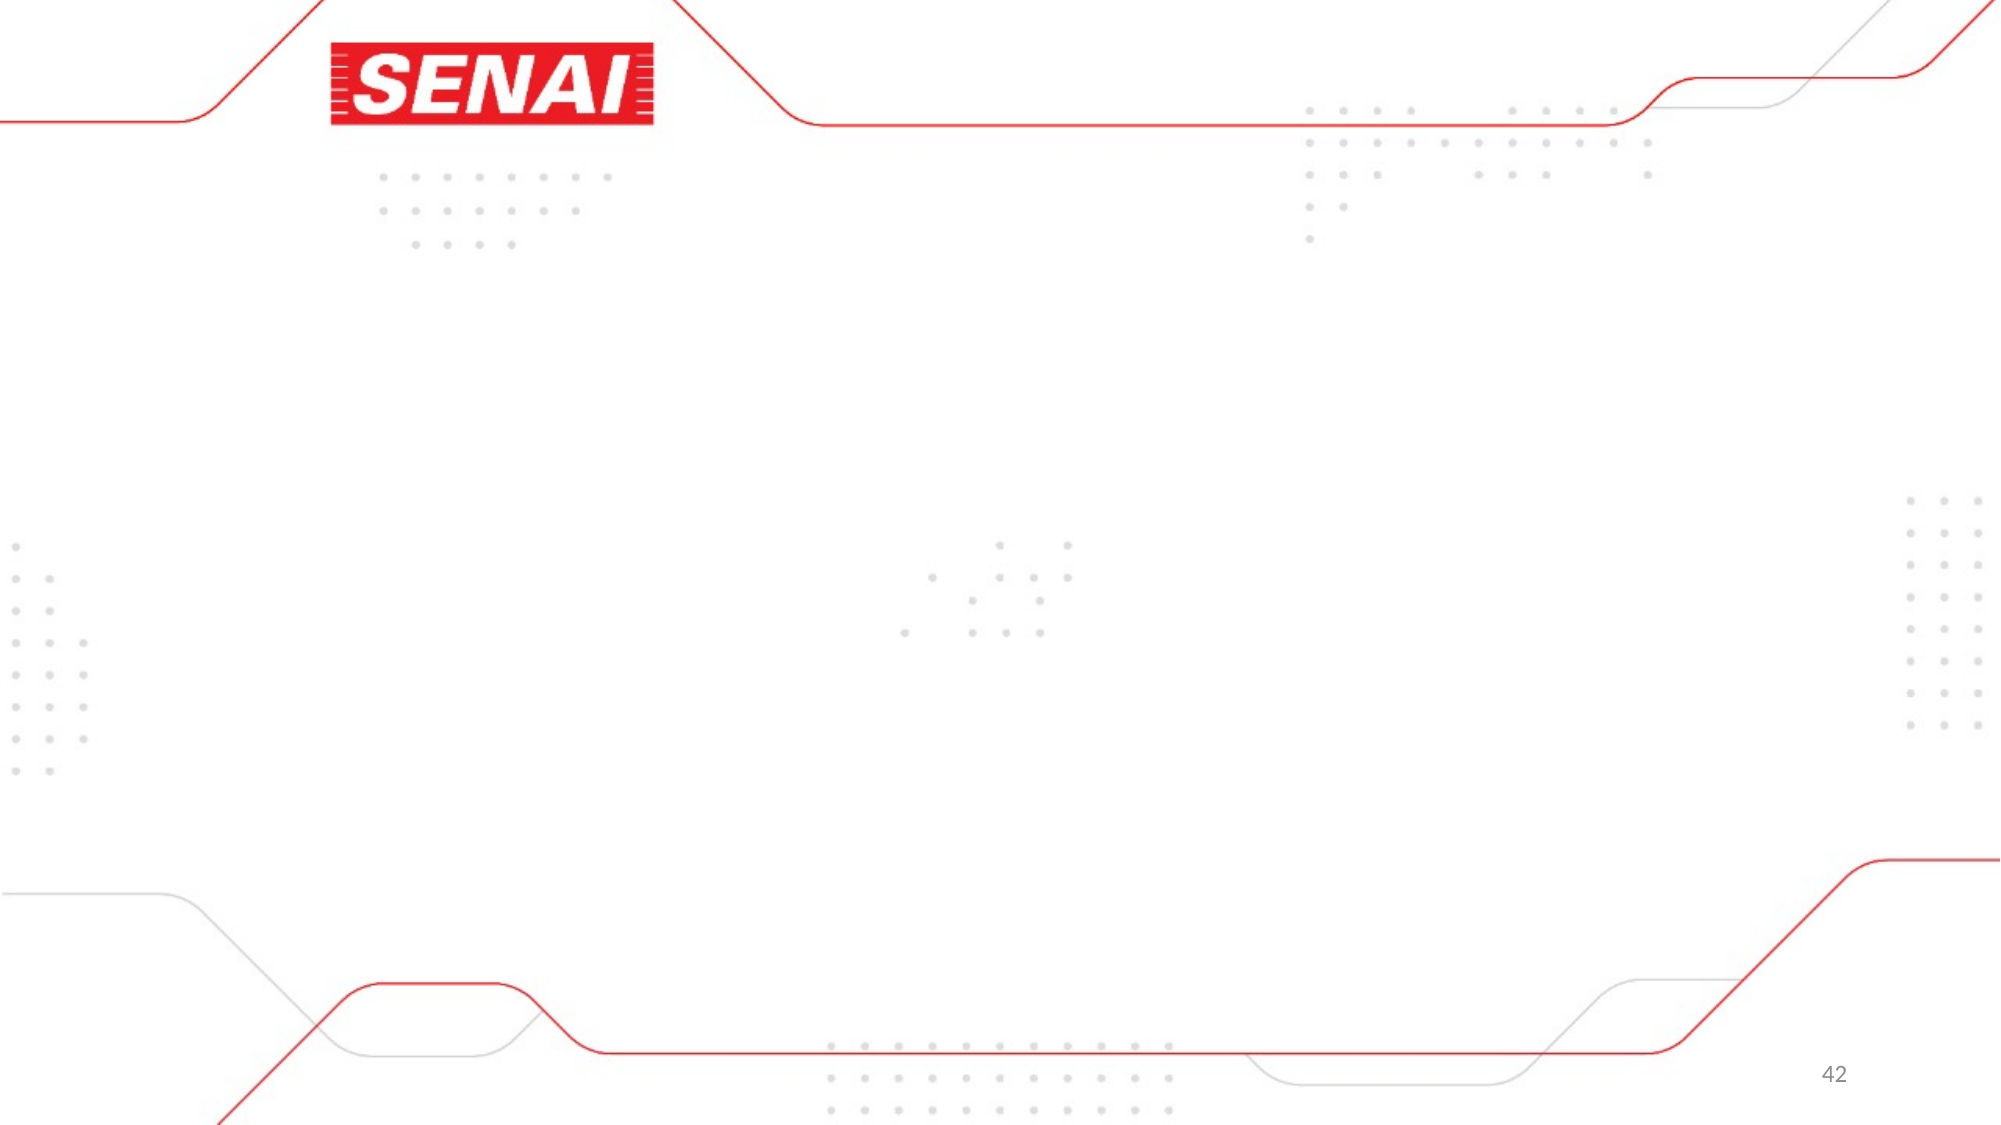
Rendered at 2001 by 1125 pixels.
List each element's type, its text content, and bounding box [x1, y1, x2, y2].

picture [0, 0, 2001, 1125]
slide_number 42 [1412, 1042, 1863, 1103]
